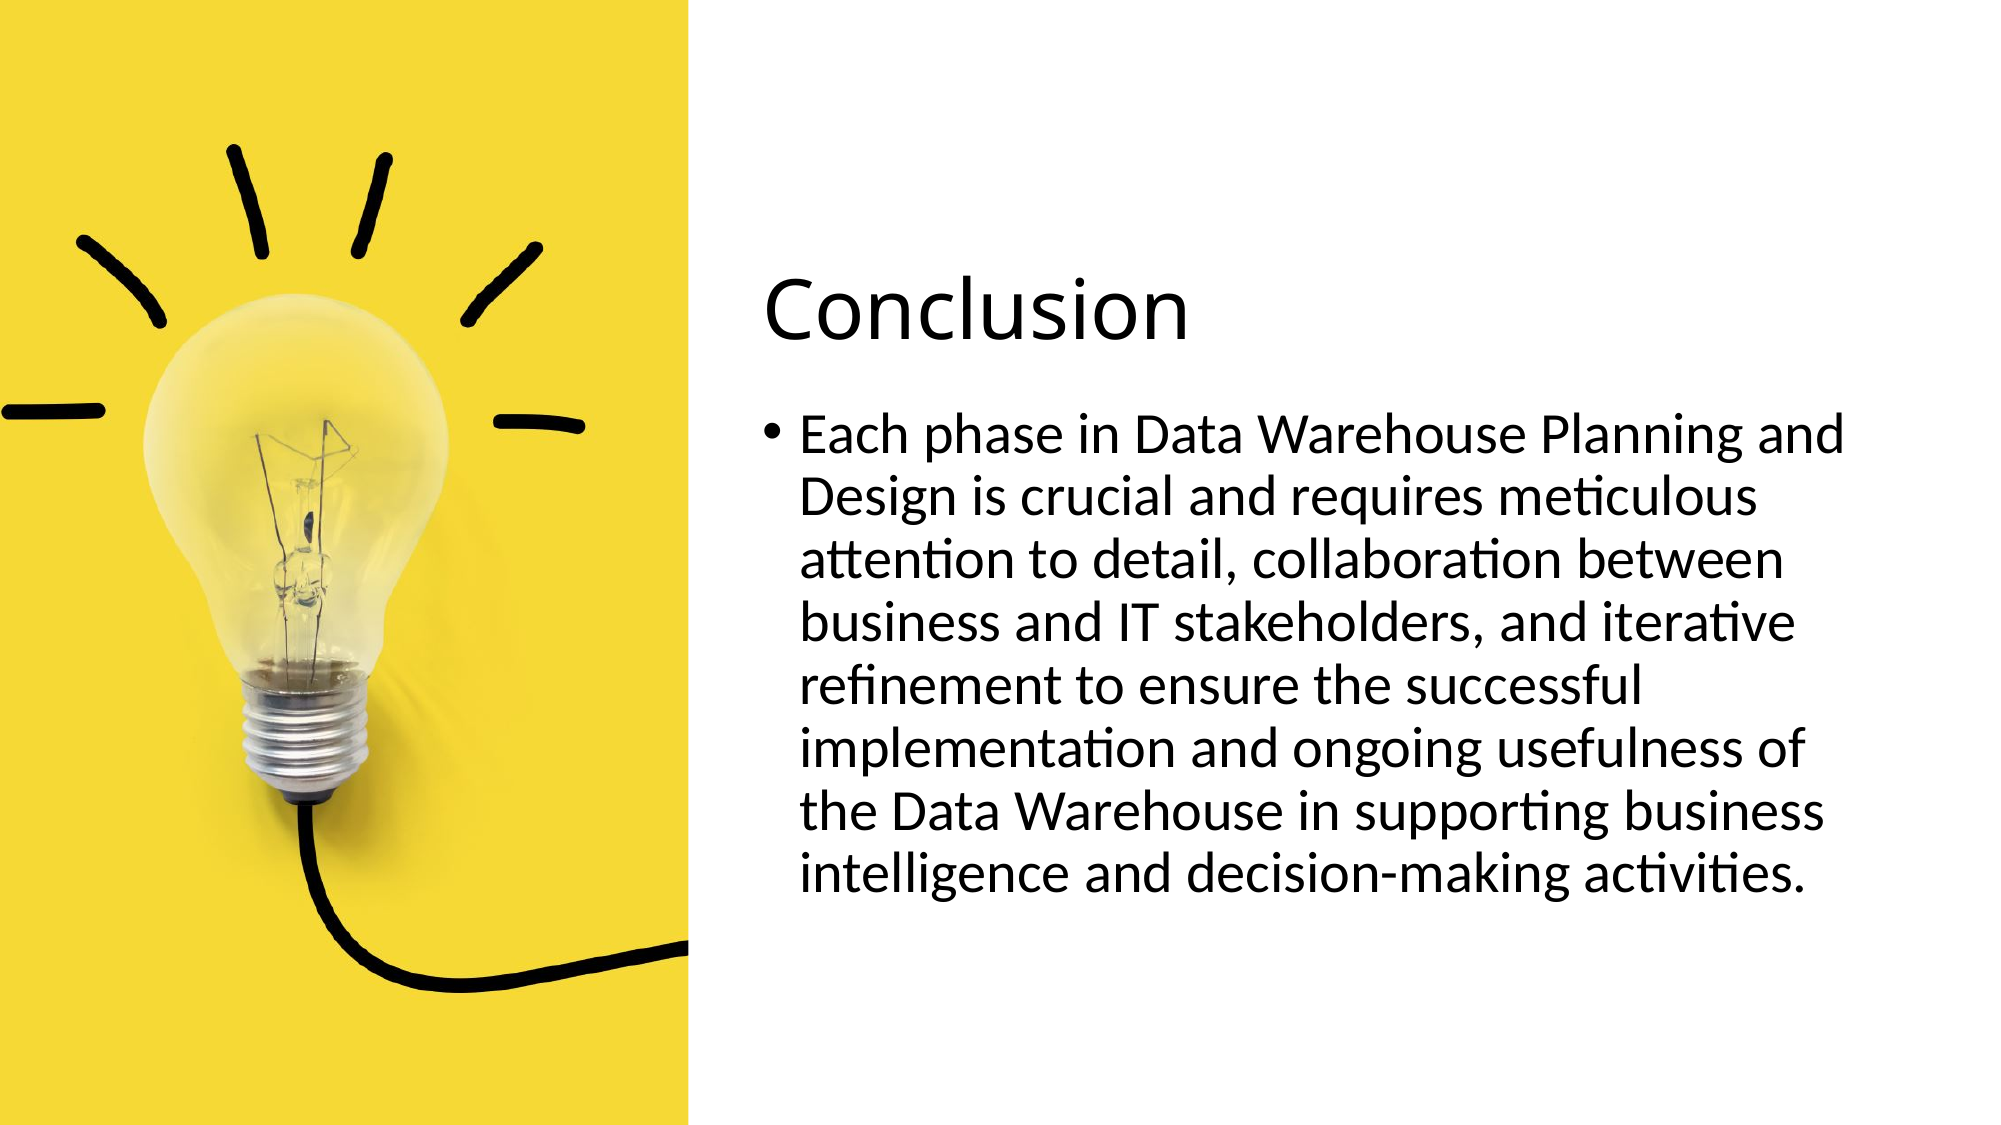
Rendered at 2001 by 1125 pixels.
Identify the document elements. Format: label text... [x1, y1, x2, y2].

list Each phase in Data Warehouse Planning and Design is crucial and requires meticulous attention to detail, collaboration between business and IT stakeholders, and iterative refinement to ensure the successful implementation and ongoing usefulness of the Data Warehouse in supporting business intelligence and decision-making activities. [746, 395, 1863, 1004]
picture [0, 0, 689, 1125]
text_box [689, 0, 2000, 1125]
title Conclusion [746, 90, 1863, 365]
